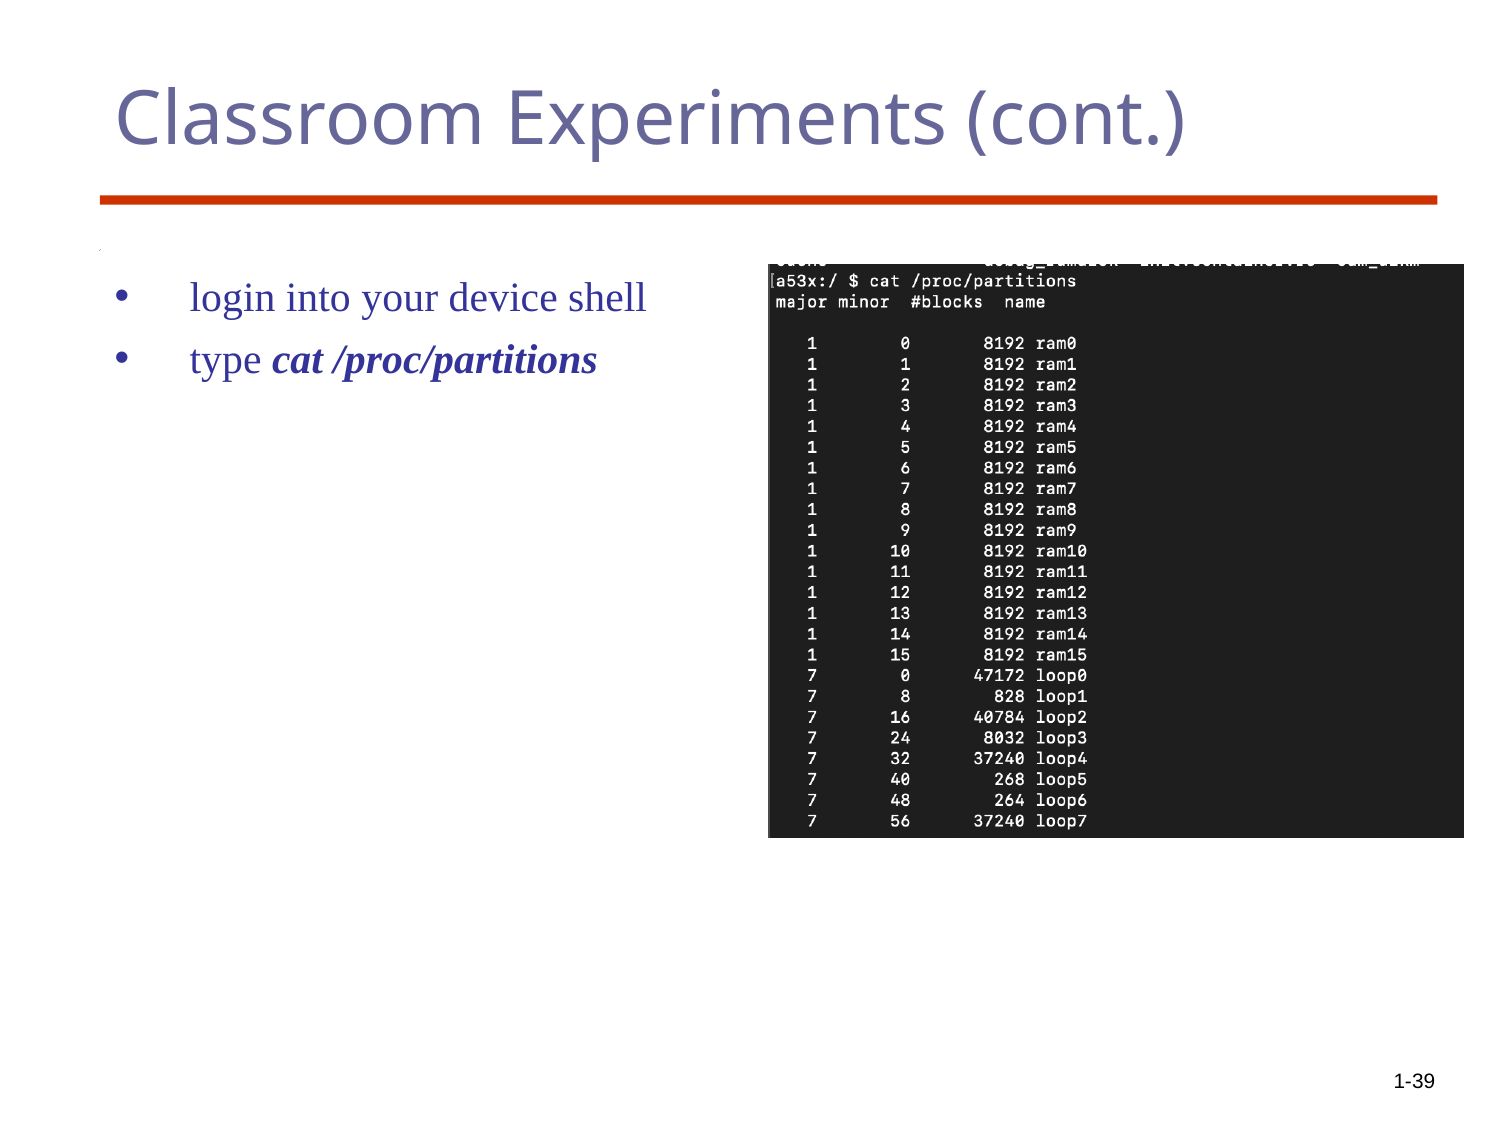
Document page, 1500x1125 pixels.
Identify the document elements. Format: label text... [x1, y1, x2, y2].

title Classroom Experiments (cont.) [99, 62, 1438, 250]
text_box login into your device shell type cat /proc/partitions [99, 262, 1375, 1025]
picture [768, 264, 1464, 839]
slide_number 1-39 [1137, 1024, 1451, 1101]
